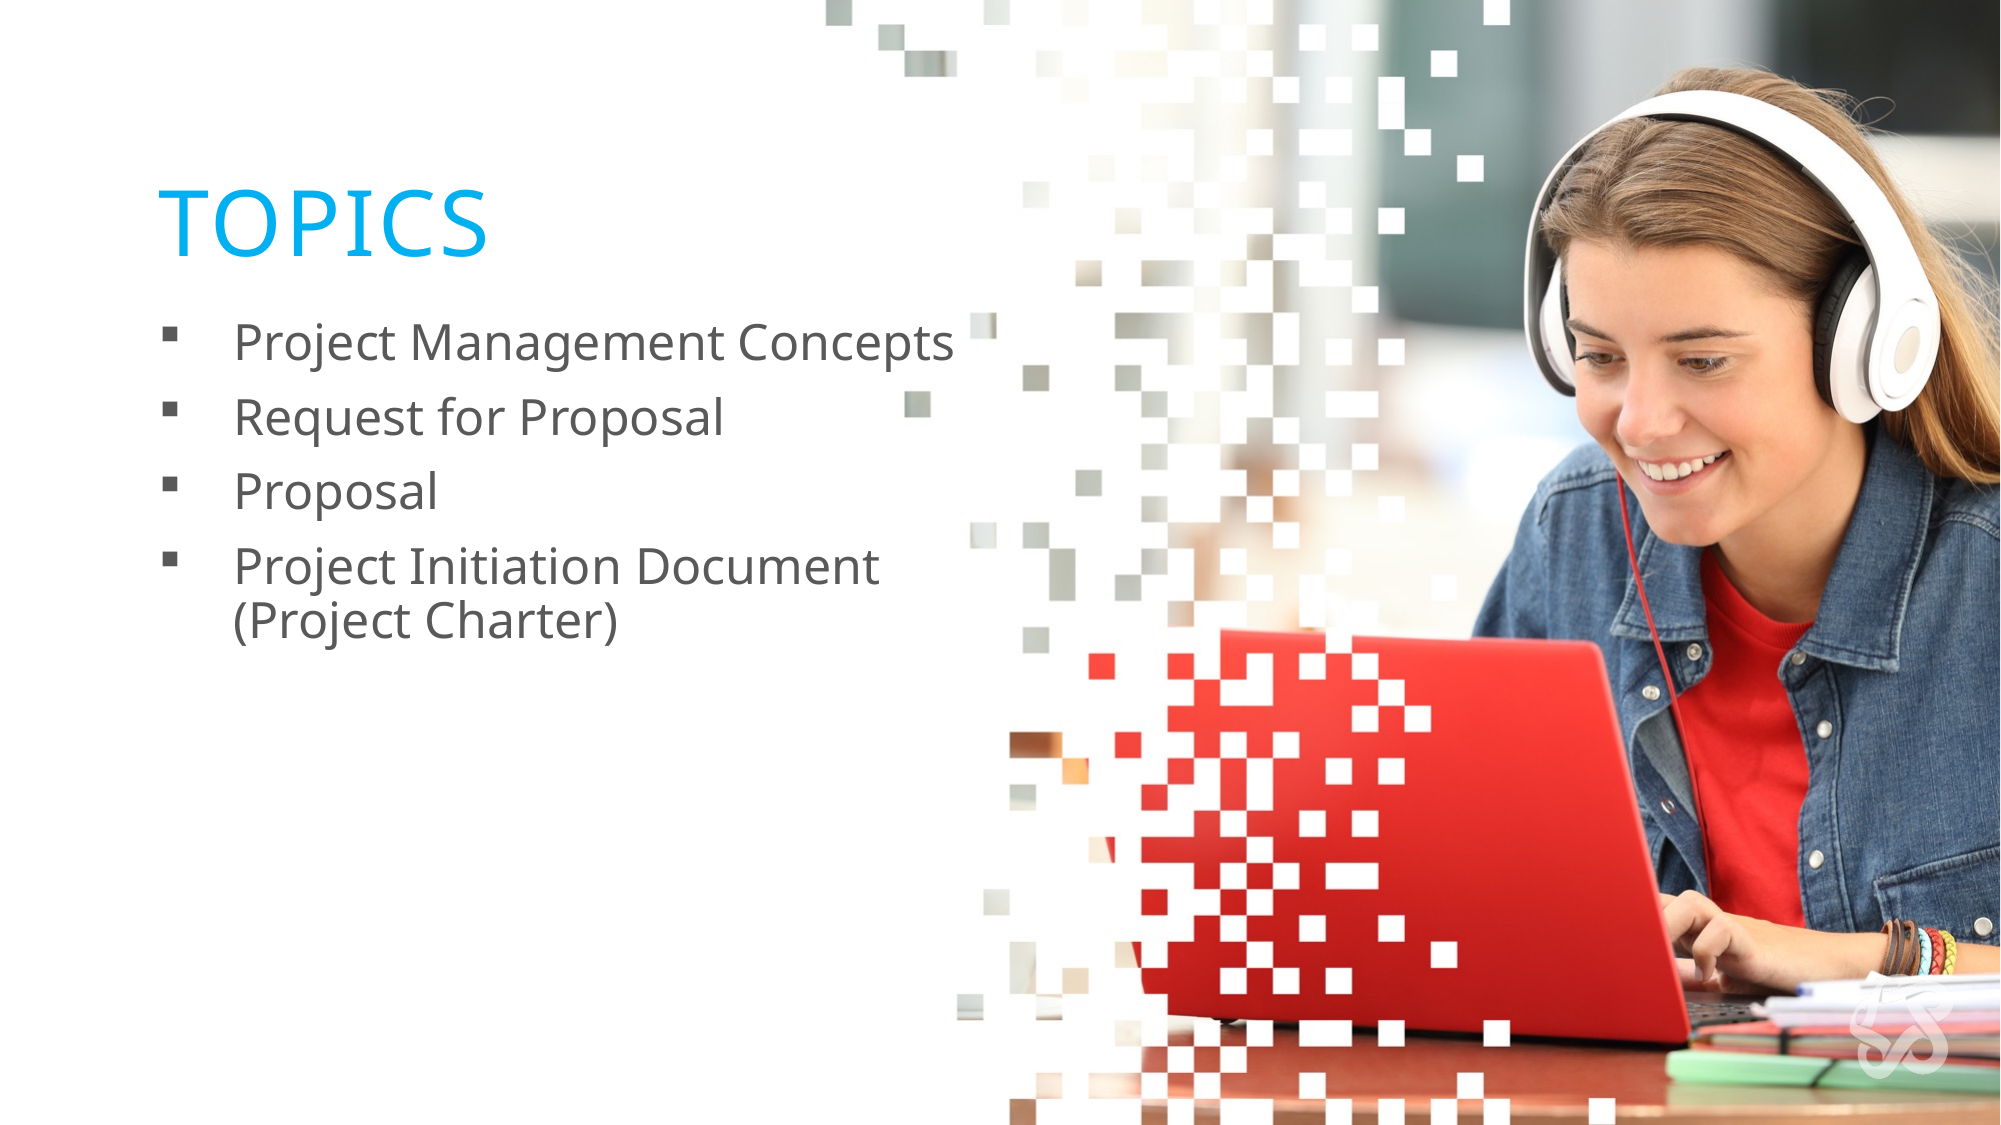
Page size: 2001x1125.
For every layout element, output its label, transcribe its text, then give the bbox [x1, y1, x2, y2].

title Topics [143, 107, 885, 287]
picture [0, 0, 2001, 1125]
list Project Management Concepts Request for Proposal Proposal Project Initiation Document (Project Charter) [143, 309, 974, 951]
